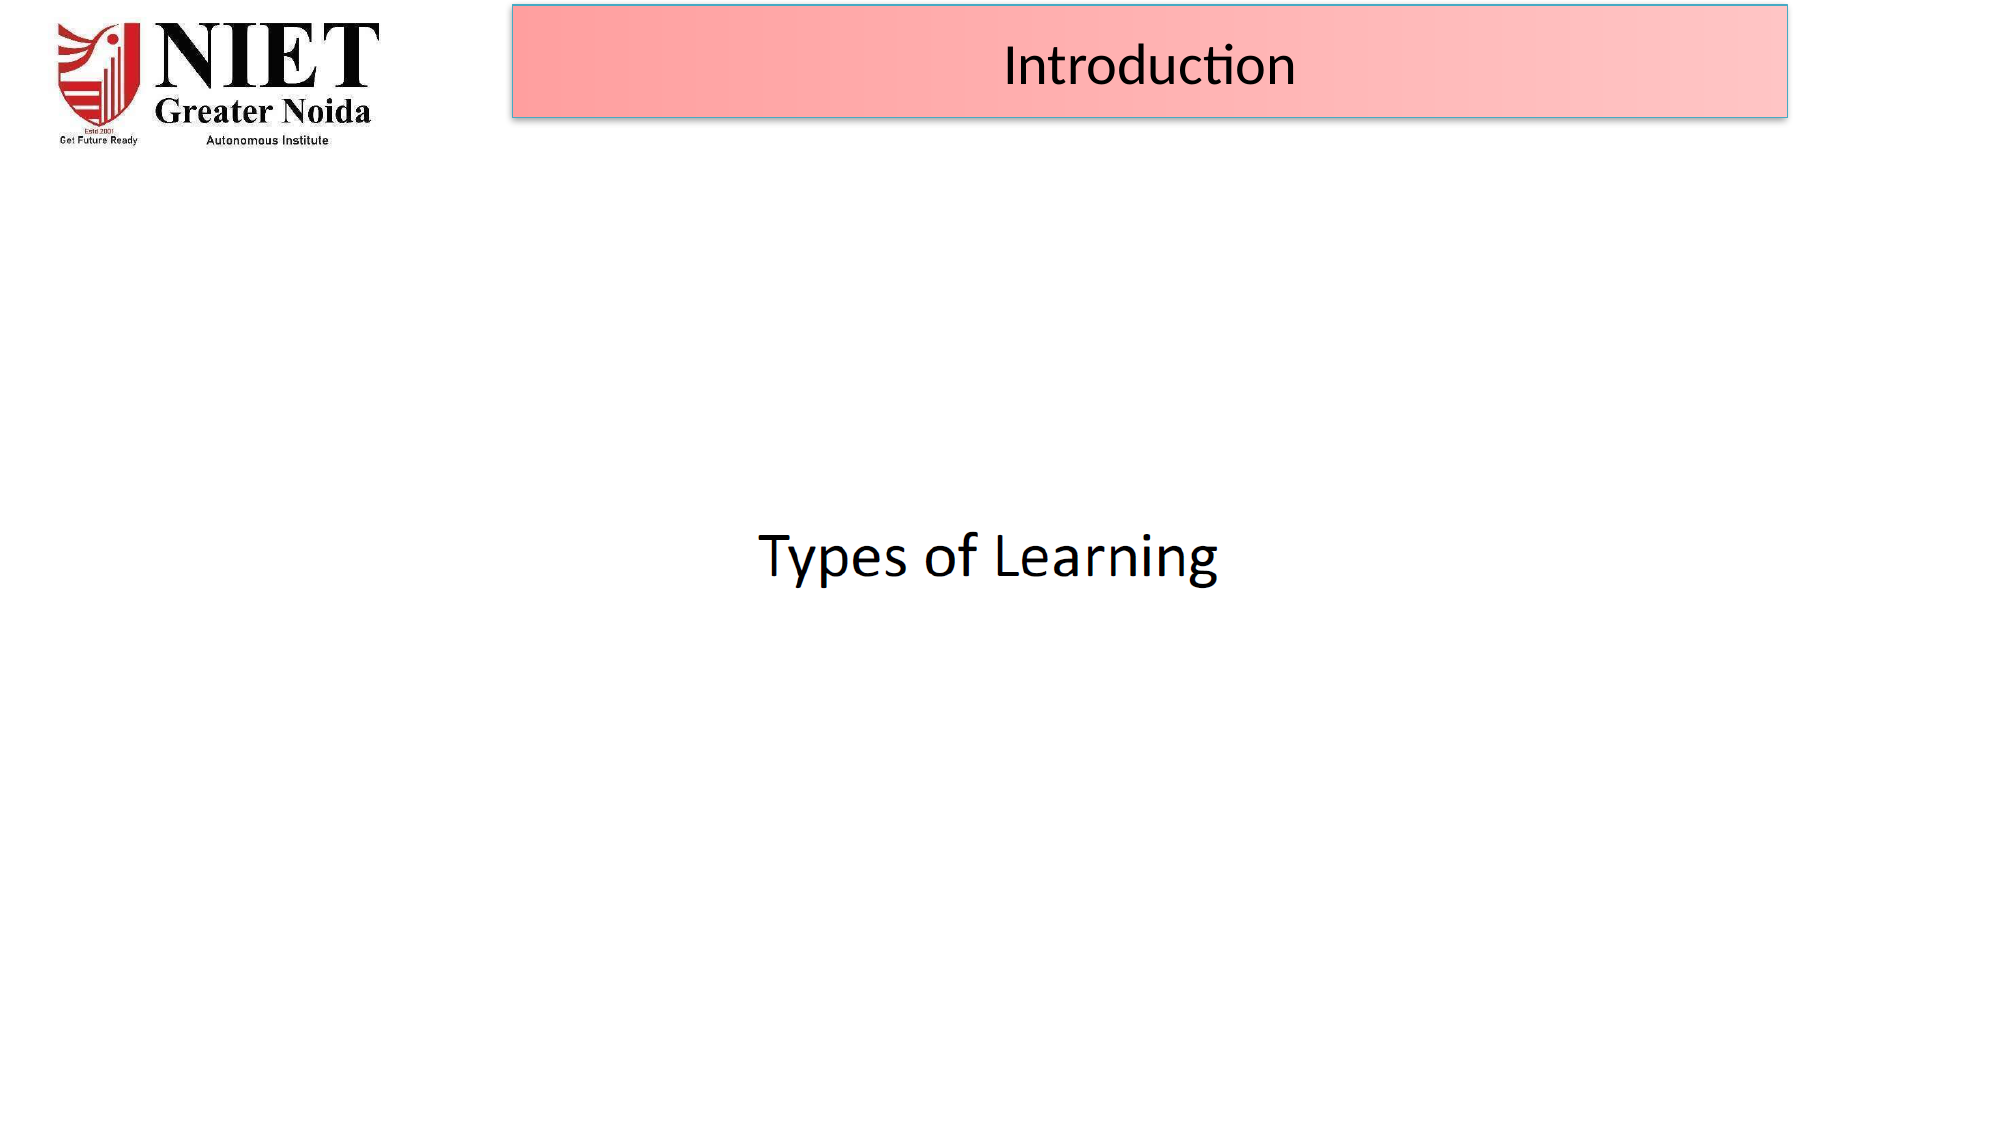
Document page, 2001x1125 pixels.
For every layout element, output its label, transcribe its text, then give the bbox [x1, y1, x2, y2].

picture [684, 447, 1316, 678]
text_box Introduction [512, 4, 1788, 118]
picture [37, 5, 401, 162]
